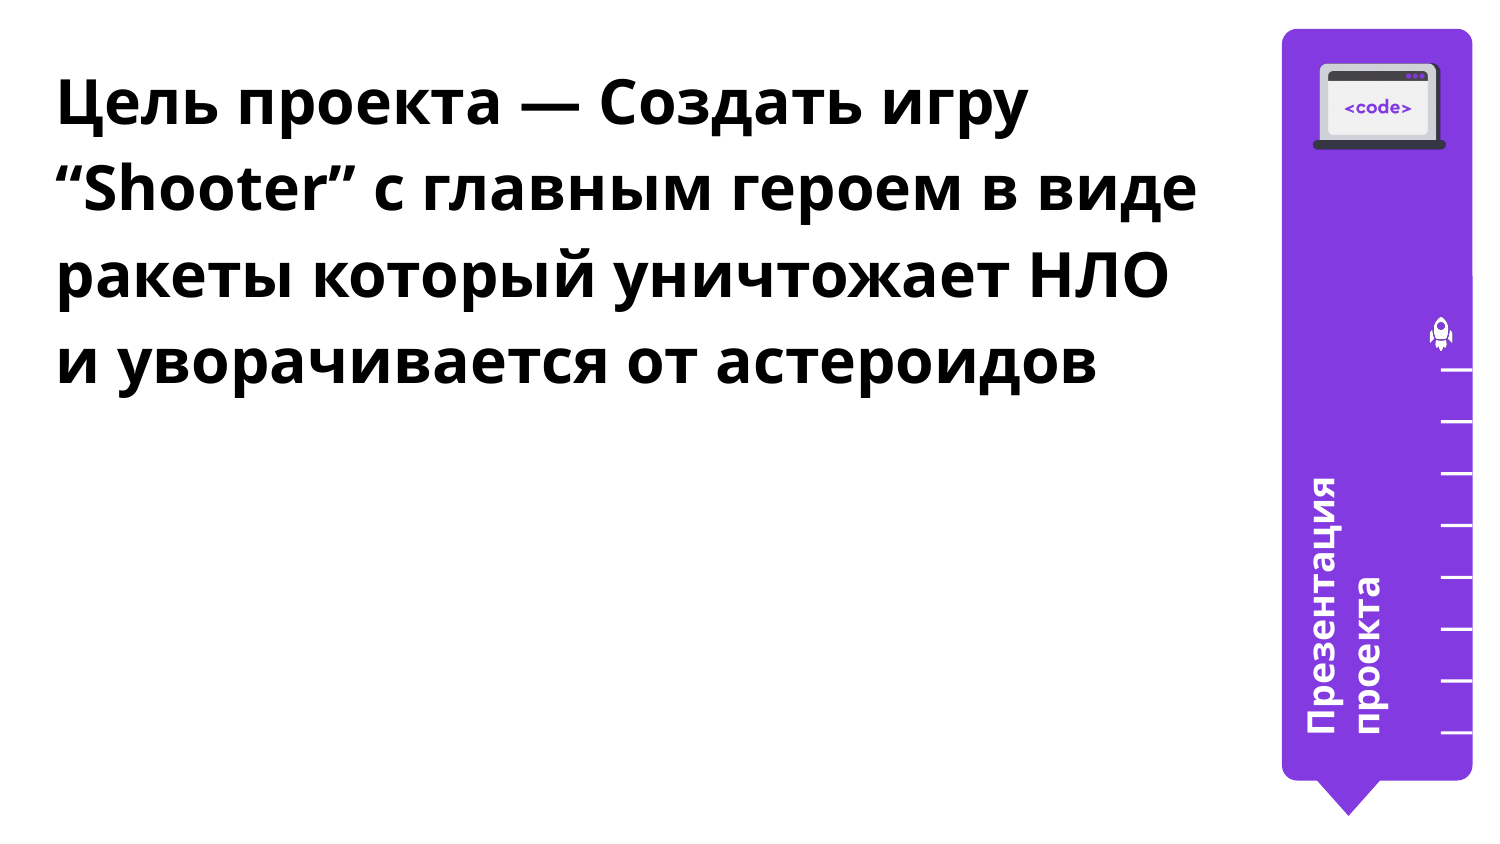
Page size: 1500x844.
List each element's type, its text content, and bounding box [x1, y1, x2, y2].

picture [1423, 310, 1459, 358]
text_box Цель проекта — Создать игру “Shooter” с главным героем в виде ракеты который уничтожает НЛО и уворачивается от астероидов [55, 50, 1212, 149]
picture [1281, 13, 1473, 195]
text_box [1281, 201, 1473, 817]
